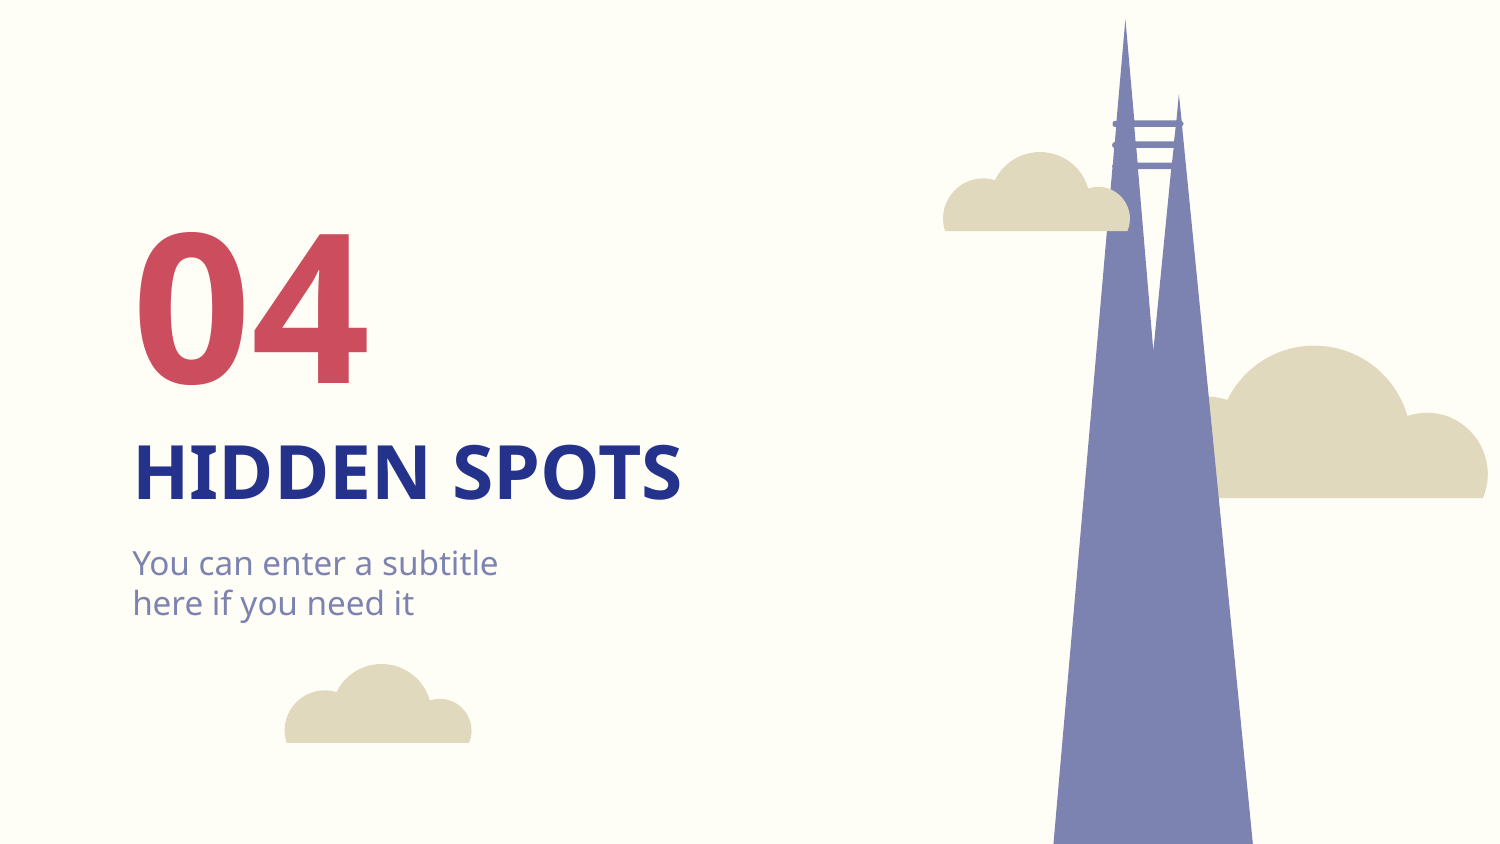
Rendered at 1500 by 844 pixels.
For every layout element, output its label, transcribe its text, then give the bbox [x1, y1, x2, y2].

title HIDDEN SPOTS [117, 400, 948, 539]
text_box [1053, 19, 1253, 844]
title 04 [117, 213, 492, 387]
text_box [1209, 345, 1488, 499]
text_box [943, 152, 1130, 232]
text_box [284, 664, 472, 743]
subtitle You can enter a subtitle here if you need it [117, 527, 537, 631]
